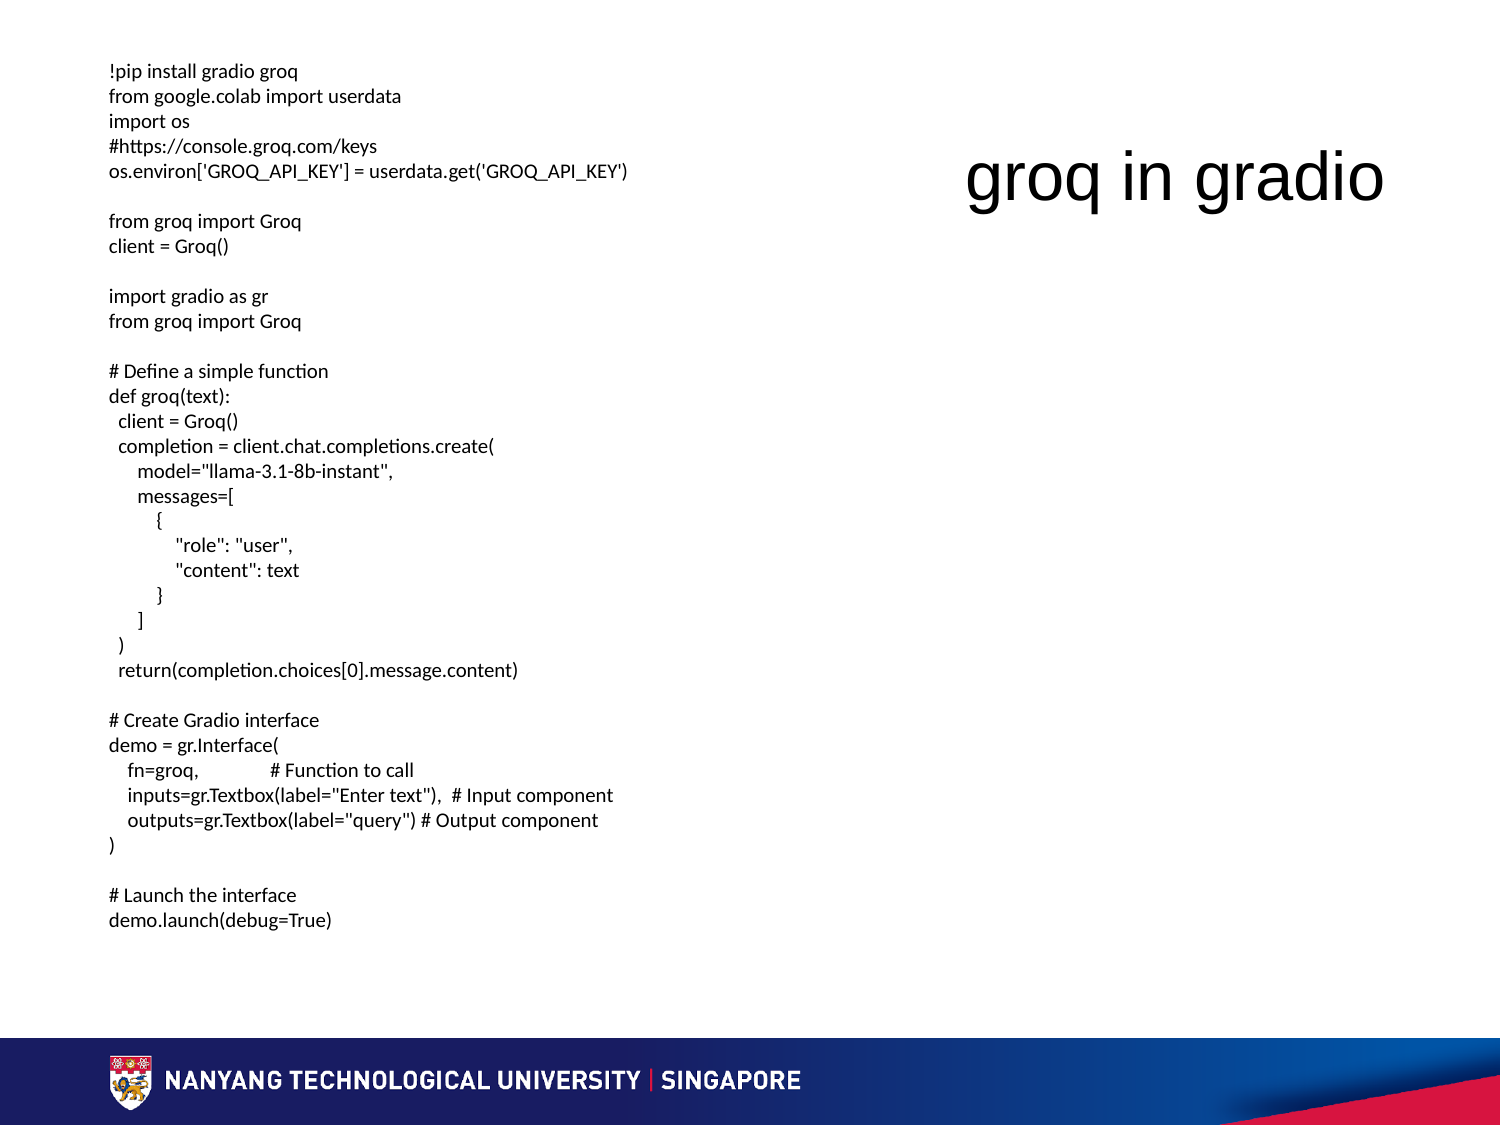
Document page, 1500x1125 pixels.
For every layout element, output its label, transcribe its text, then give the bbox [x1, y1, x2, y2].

picture [0, 1038, 1500, 1125]
text_box !pip install gradio groq from google.colab import userdata import os #https://console.groq.com/keys os.environ['GROQ_API_KEY'] = userdata.get('GROQ_API_KEY') from groq import Groq client = Groq() import gradio as gr from groq import Groq # Define a simple function def groq(text): client = Groq() completion = client.chat.completions.create( model="llama-3.1-8b-instant", messages=[ { "role": "user", "content": text } ] ) return(completion.choices[0].message.content) # Create Gradio interface demo = gr.Interface( fn=groq, # Function to call inputs=gr.Textbox(label="Enter text"), # Input component outputs=gr.Textbox(label="query") # Output component ) # Launch the interface demo.launch(debug=True) [93, 50, 1038, 940]
title groq in gradio [1038, 99, 1413, 245]
